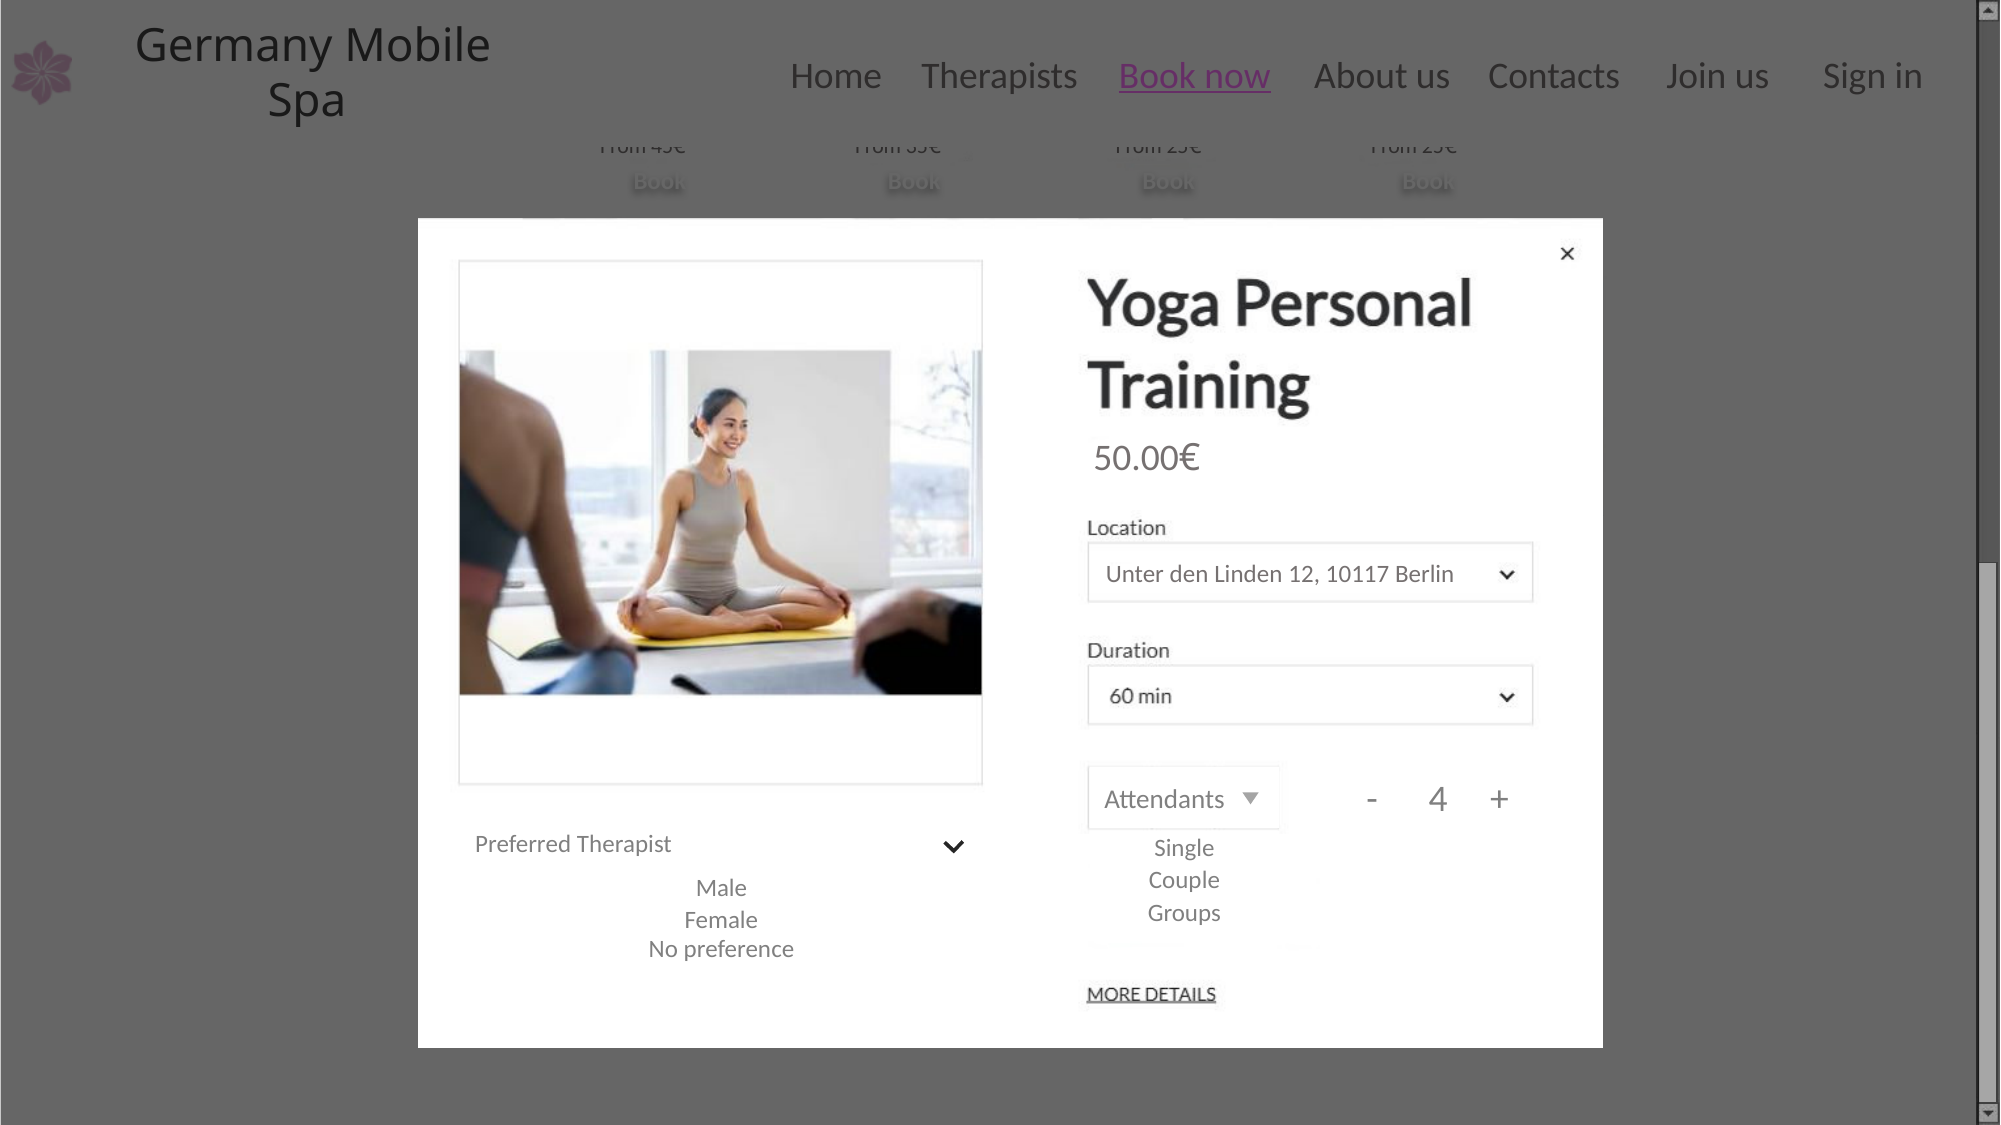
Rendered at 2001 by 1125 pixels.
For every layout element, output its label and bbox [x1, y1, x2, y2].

text_box [0, 0, 1980, 1125]
picture [1980, 0, 2000, 1125]
